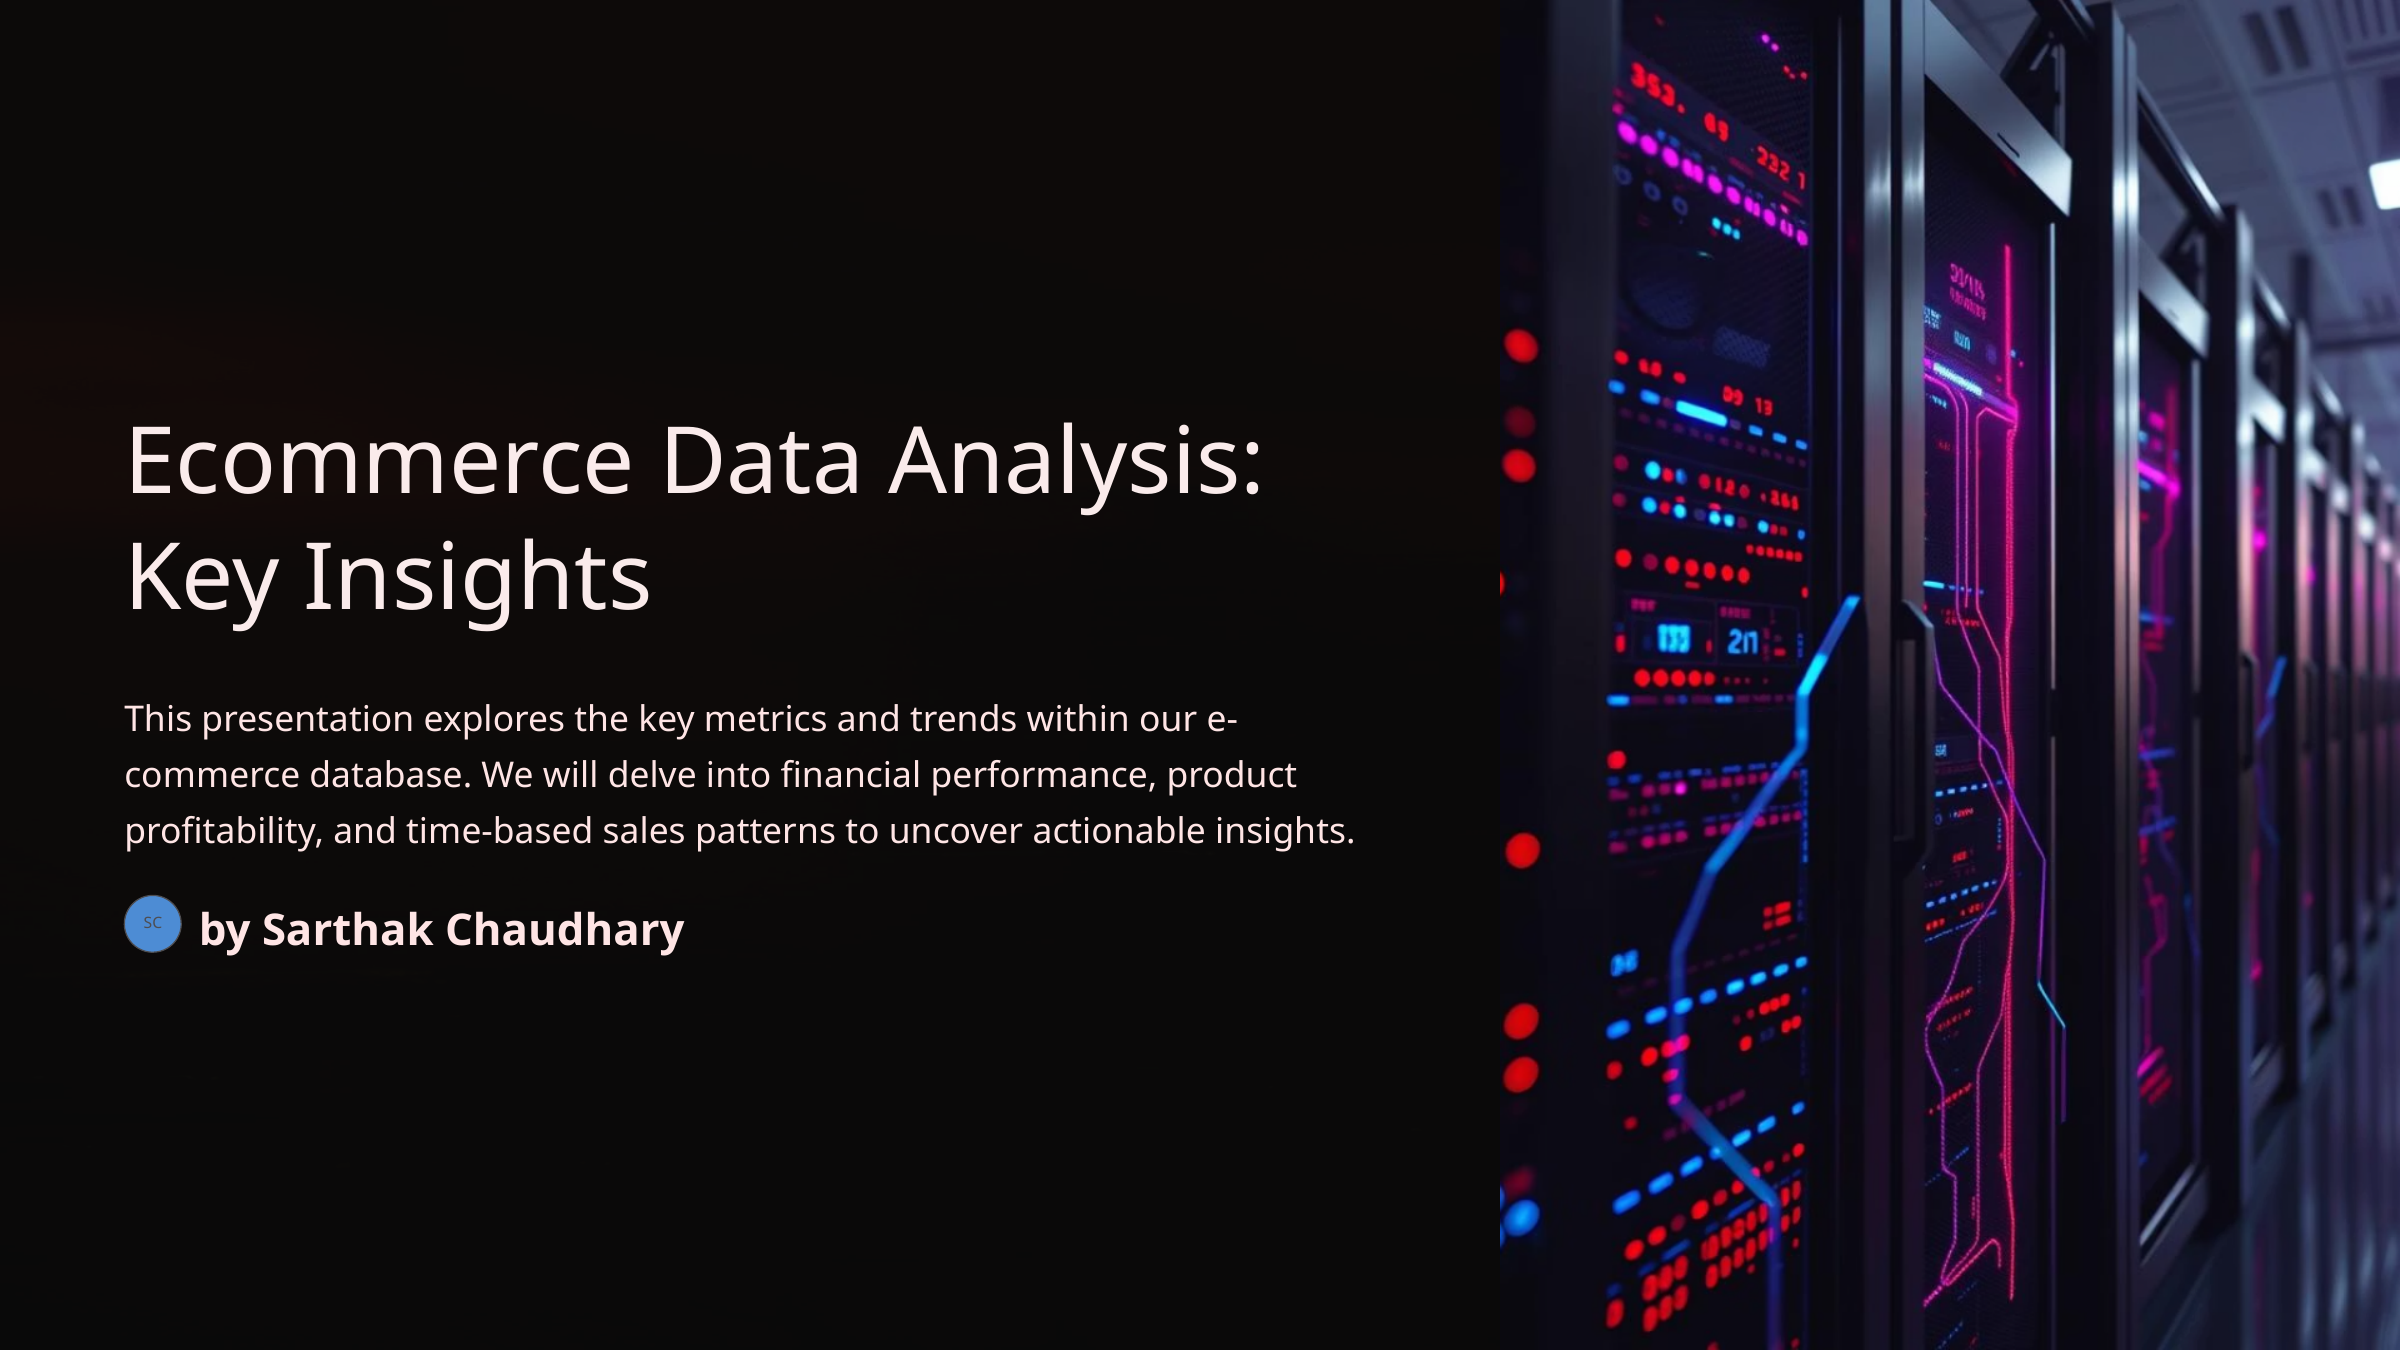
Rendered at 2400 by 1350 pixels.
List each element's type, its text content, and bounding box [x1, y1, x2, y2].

picture [1499, 0, 2400, 1350]
text_box This presentation explores the key metrics and trends within our e-commerce database. We will delve into financial performance, product profitability, and time-based sales patterns to uncover actionable insights. [124, 682, 1376, 853]
text_box [124, 895, 182, 953]
text_box SC [142, 915, 164, 932]
text_box Ecommerce Data Analysis: Key Insights [124, 395, 1376, 629]
text_box by Sarthak Chaudhary [198, 892, 685, 955]
